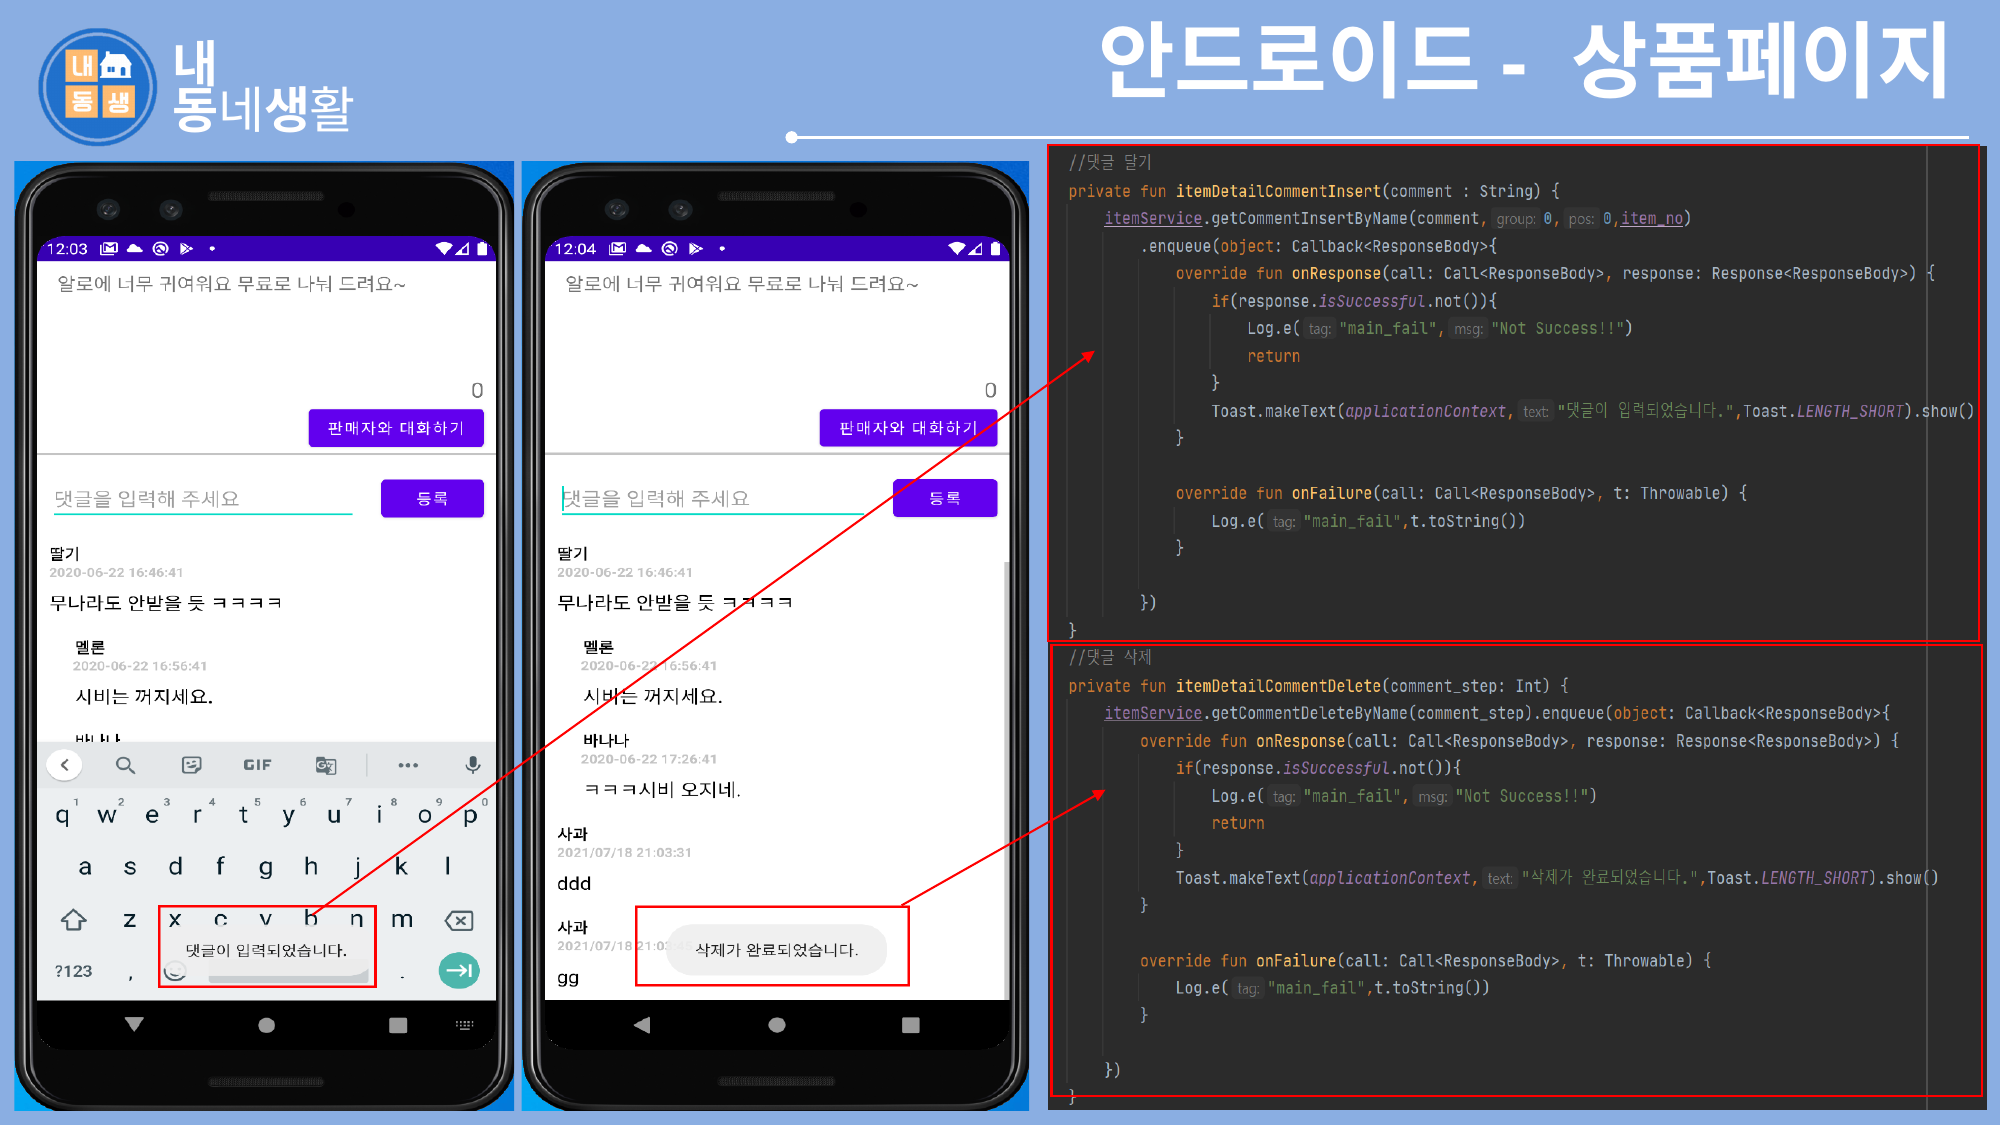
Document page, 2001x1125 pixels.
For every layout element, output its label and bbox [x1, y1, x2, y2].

text_box [791, 0, 1982, 225]
picture [1048, 146, 1987, 1110]
text_box [20, 10, 491, 161]
picture [521, 915, 1030, 1111]
text_box [312, 350, 1095, 915]
picture [14, 161, 515, 1111]
picture [521, 161, 1030, 350]
text_box [901, 789, 1106, 906]
